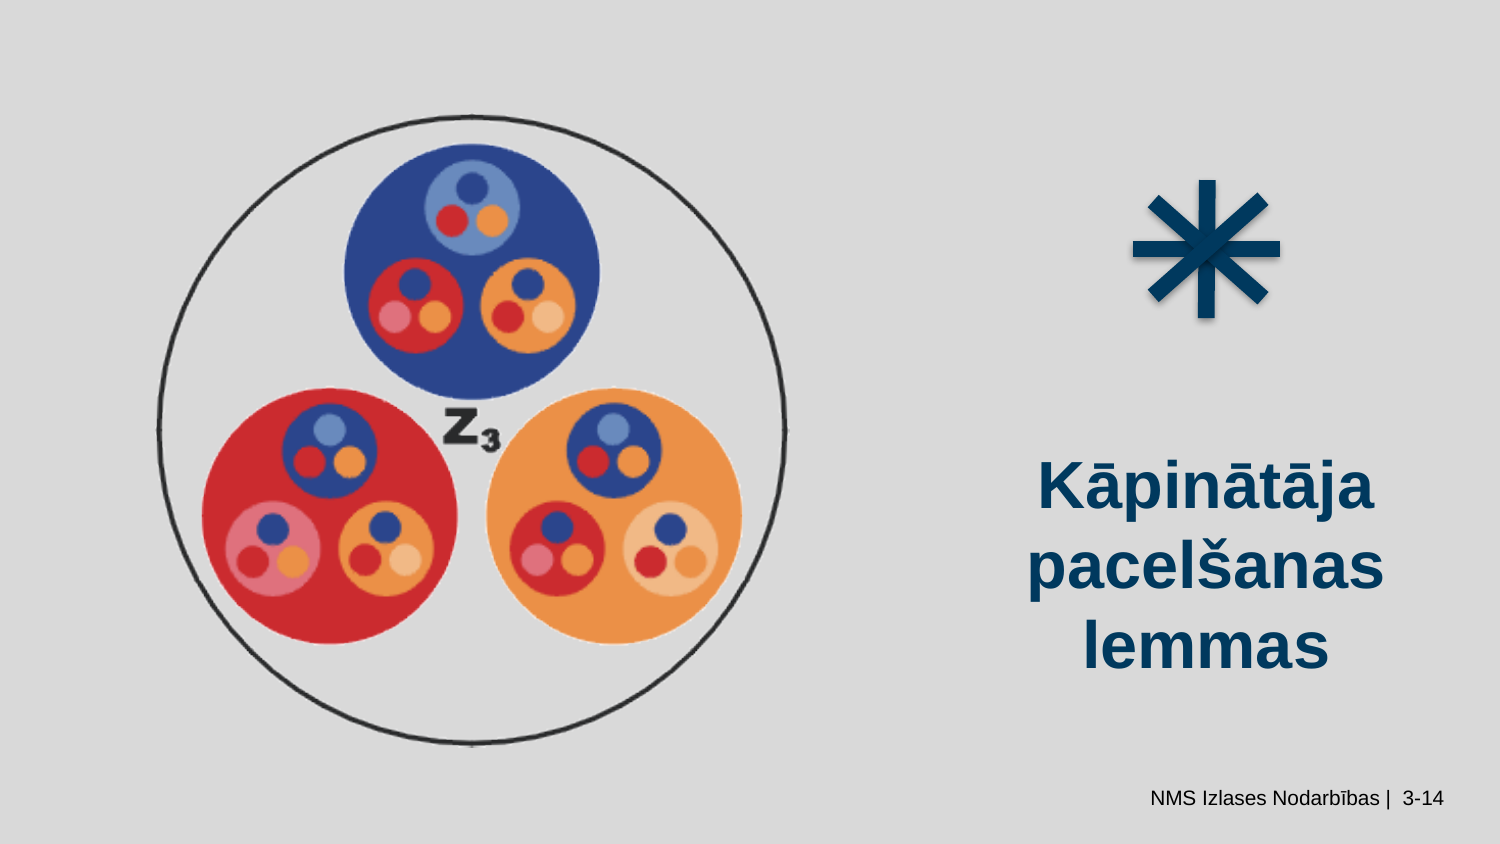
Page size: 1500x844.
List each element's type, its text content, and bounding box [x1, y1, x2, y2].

picture [154, 113, 790, 749]
title Kāpinātāja pacelšanas lemmas [962, 442, 1451, 600]
